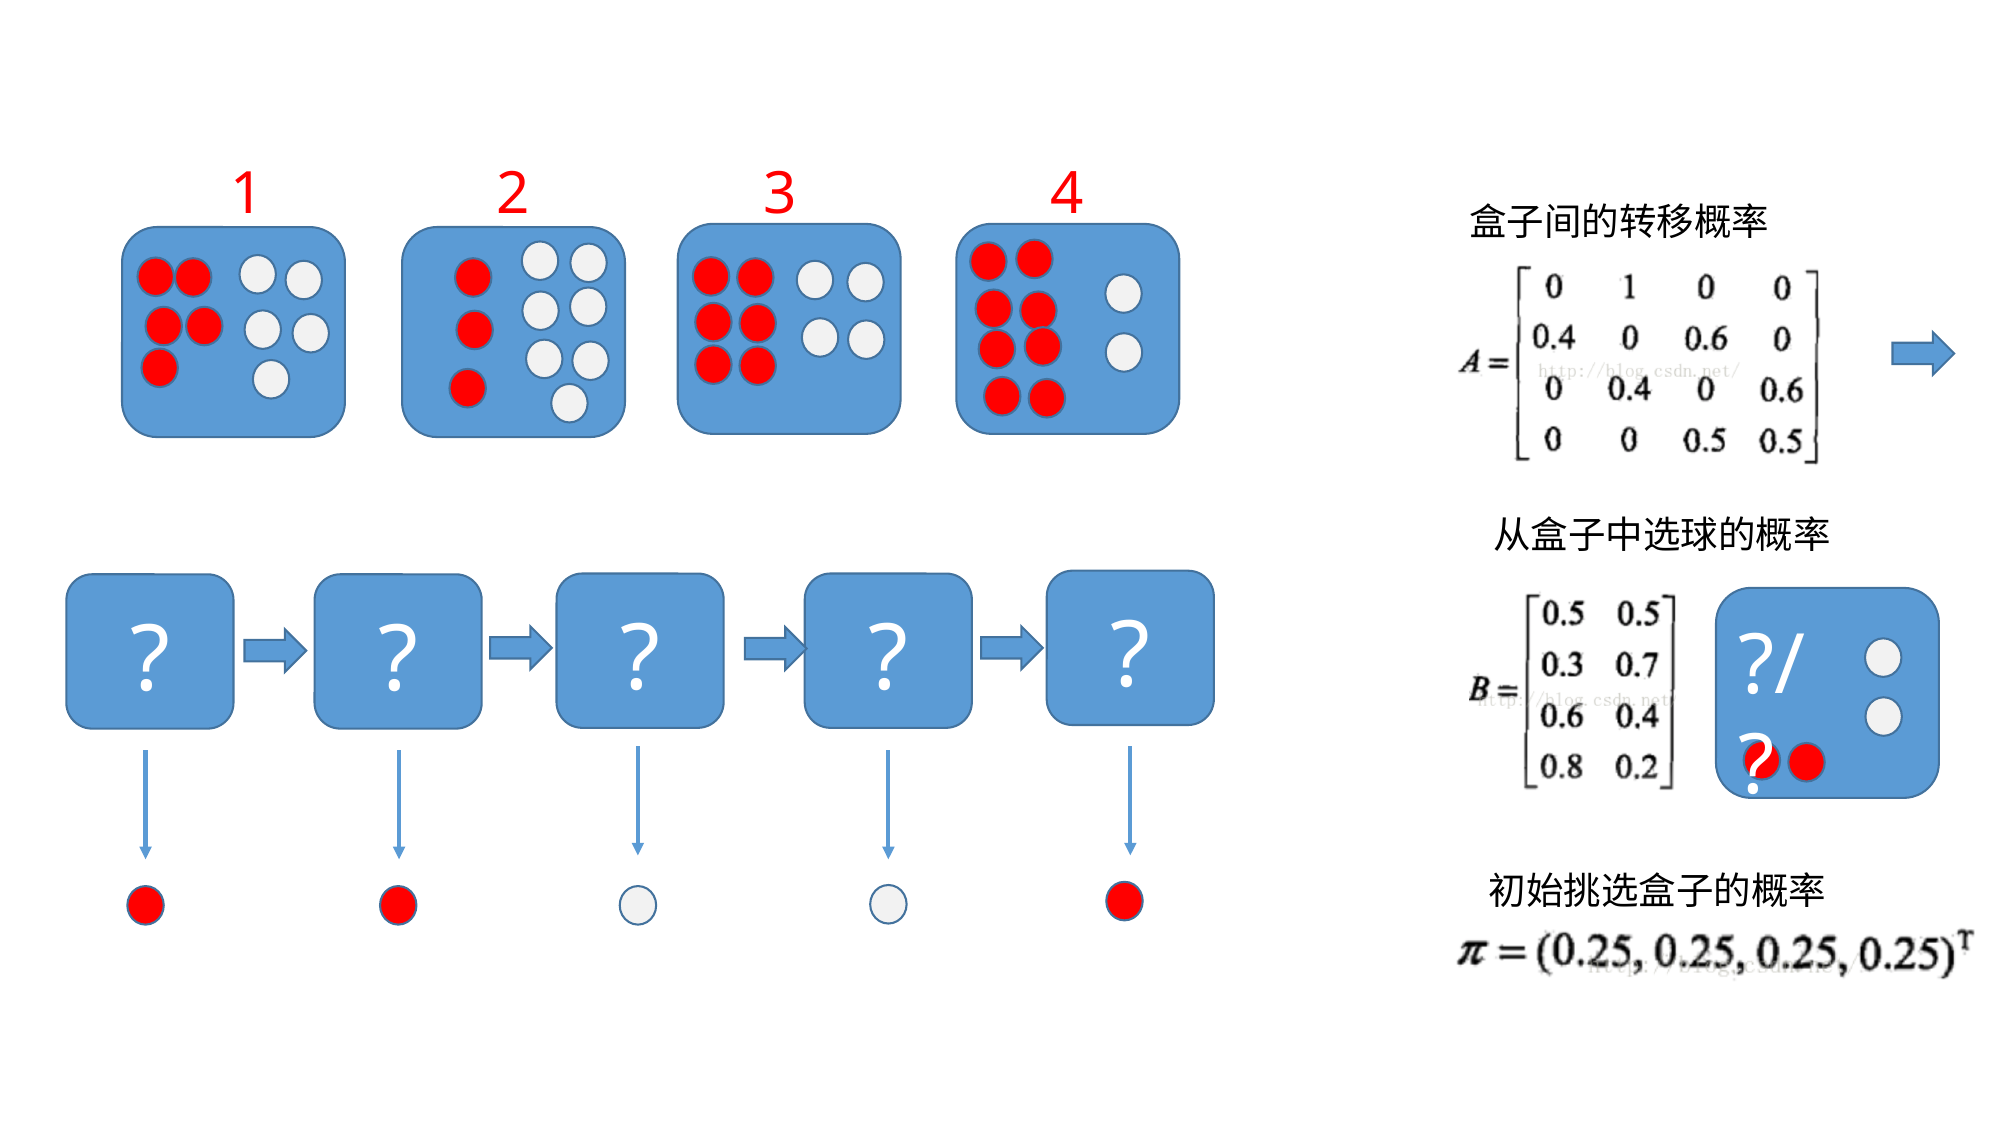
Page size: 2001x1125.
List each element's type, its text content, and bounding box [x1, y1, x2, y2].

text_box [520, 240, 560, 282]
text_box [291, 312, 330, 354]
text_box [1104, 273, 1143, 314]
text_box [618, 885, 658, 926]
text_box [1891, 329, 1956, 378]
text_box ?/? [1723, 603, 1825, 818]
picture [1432, 920, 1991, 995]
text_box [251, 358, 291, 400]
text_box [846, 261, 885, 303]
text_box [982, 375, 1022, 417]
text_box [803, 572, 973, 729]
text_box [401, 225, 627, 439]
text_box [453, 257, 493, 298]
text_box [243, 626, 308, 675]
text_box [569, 242, 608, 284]
text_box [140, 347, 179, 389]
text_box [736, 257, 775, 298]
text_box [1104, 332, 1144, 373]
text_box [521, 290, 560, 332]
text_box [738, 345, 777, 387]
text_box [65, 573, 235, 730]
text_box [238, 253, 277, 295]
text_box 1 [215, 147, 279, 233]
text_box [691, 256, 731, 297]
text_box [243, 309, 283, 350]
text_box [1714, 586, 1940, 799]
text_box [284, 259, 324, 301]
text_box [795, 259, 835, 301]
text_box [1015, 238, 1054, 280]
text_box ? [363, 591, 465, 717]
text_box [800, 317, 840, 358]
text_box [743, 624, 809, 673]
picture [1456, 253, 1825, 474]
text_box [120, 225, 346, 439]
text_box [568, 286, 608, 328]
text_box [1027, 377, 1067, 419]
text_box [694, 301, 733, 343]
text_box [1105, 880, 1144, 922]
text_box [969, 241, 1008, 282]
text_box [1864, 696, 1903, 737]
text_box [738, 302, 777, 344]
text_box [525, 338, 564, 380]
text_box ? [605, 590, 707, 716]
text_box [980, 623, 1045, 672]
text_box [1863, 637, 1903, 678]
text_box ? [853, 590, 955, 716]
text_box 盒子间的转移概率 [1454, 190, 1785, 251]
text_box 3 [748, 147, 812, 233]
text_box 初始挑选盒子的概率 [1474, 859, 1842, 919]
text_box [977, 328, 1017, 370]
text_box [869, 883, 908, 925]
text_box [136, 256, 175, 298]
text_box [378, 885, 418, 926]
text_box [550, 382, 589, 424]
text_box [126, 885, 165, 926]
text_box [974, 288, 1014, 329]
text_box [676, 222, 902, 435]
text_box ? [115, 591, 217, 717]
text_box [1023, 326, 1063, 367]
picture [1469, 580, 1676, 798]
text_box [955, 222, 1181, 435]
text_box [313, 573, 483, 730]
text_box 4 [1035, 147, 1099, 233]
text_box 从盒子中选球的概率 [1478, 503, 1846, 564]
text_box [185, 305, 224, 347]
text_box [455, 309, 494, 351]
text_box [448, 367, 487, 409]
text_box [1045, 569, 1215, 727]
text_box ? [1095, 587, 1197, 713]
text_box [846, 319, 886, 360]
text_box [144, 305, 183, 347]
text_box [1019, 290, 1058, 330]
text_box [571, 340, 610, 382]
text_box [489, 623, 554, 672]
text_box [694, 344, 733, 385]
text_box [555, 572, 725, 729]
text_box 2 [481, 147, 545, 233]
text_box [174, 257, 213, 298]
